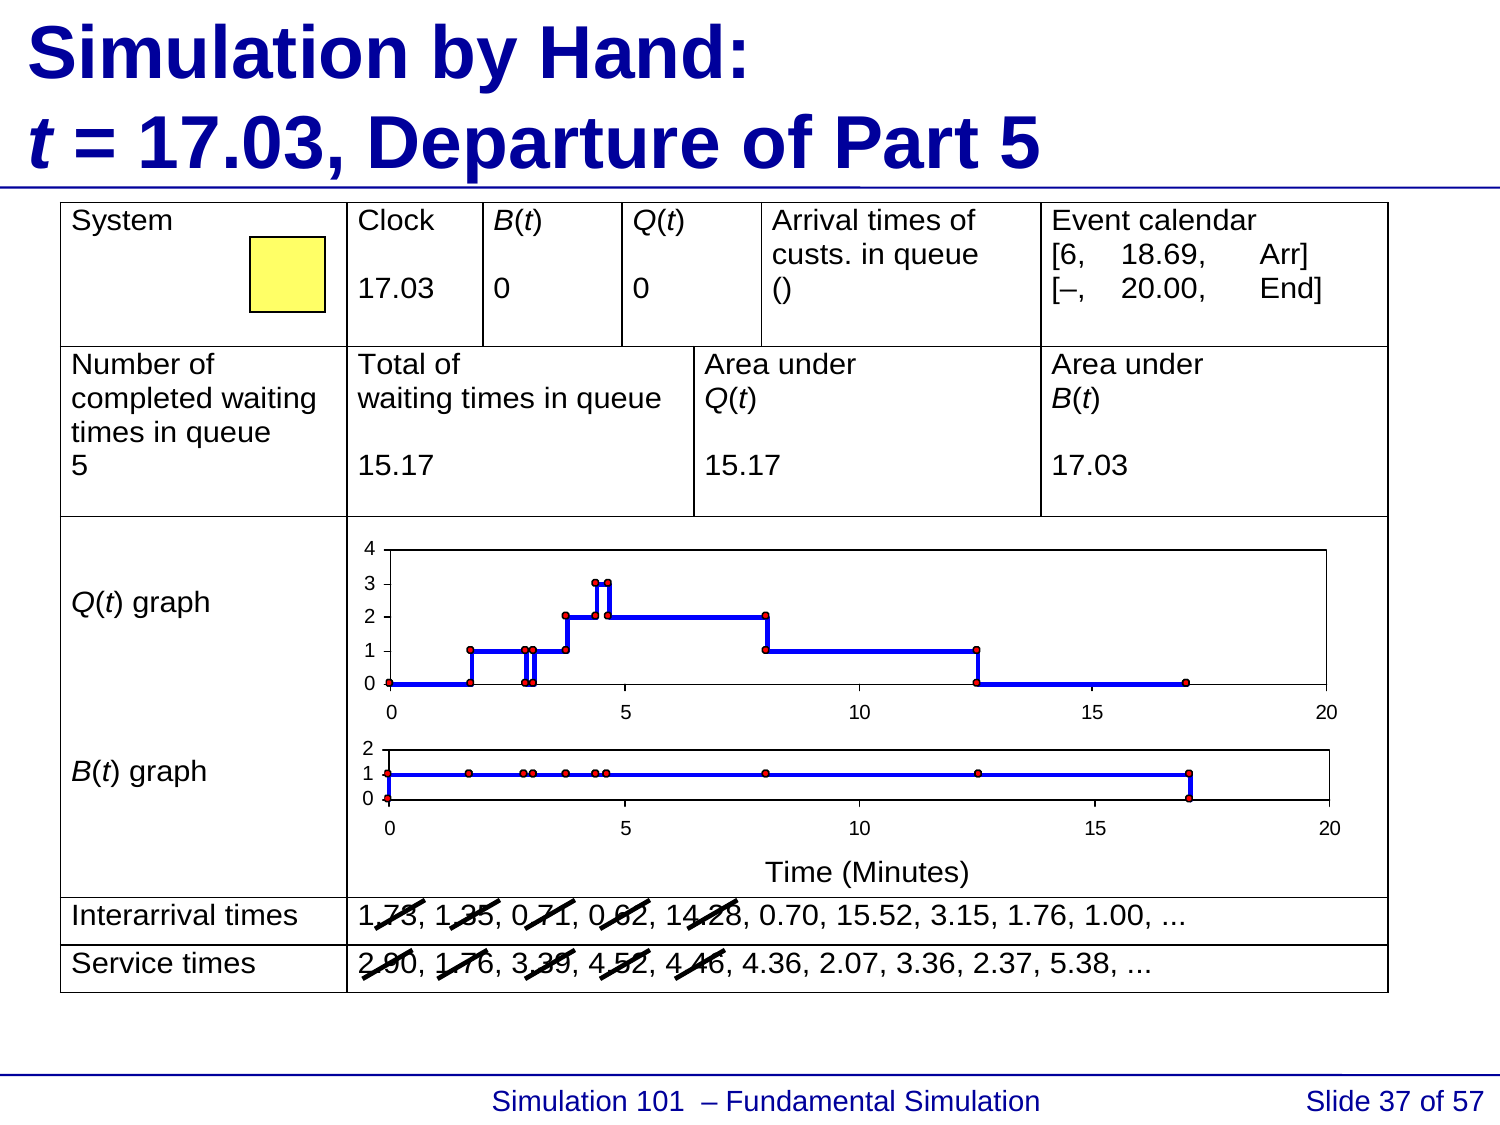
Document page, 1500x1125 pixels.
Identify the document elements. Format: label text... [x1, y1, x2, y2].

footer Simulation 101 – Fundamental Simulation Concepts [488, 1074, 1088, 1125]
slide_number [37, 1074, 488, 1125]
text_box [349, 524, 1351, 724]
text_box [349, 724, 1351, 857]
title Simulation by Hand: t = 17.03, Departure of Part 5 [12, 12, 1488, 175]
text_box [49, 201, 1413, 1062]
slide_number Slide 37 of 57 [1249, 1074, 1500, 1125]
